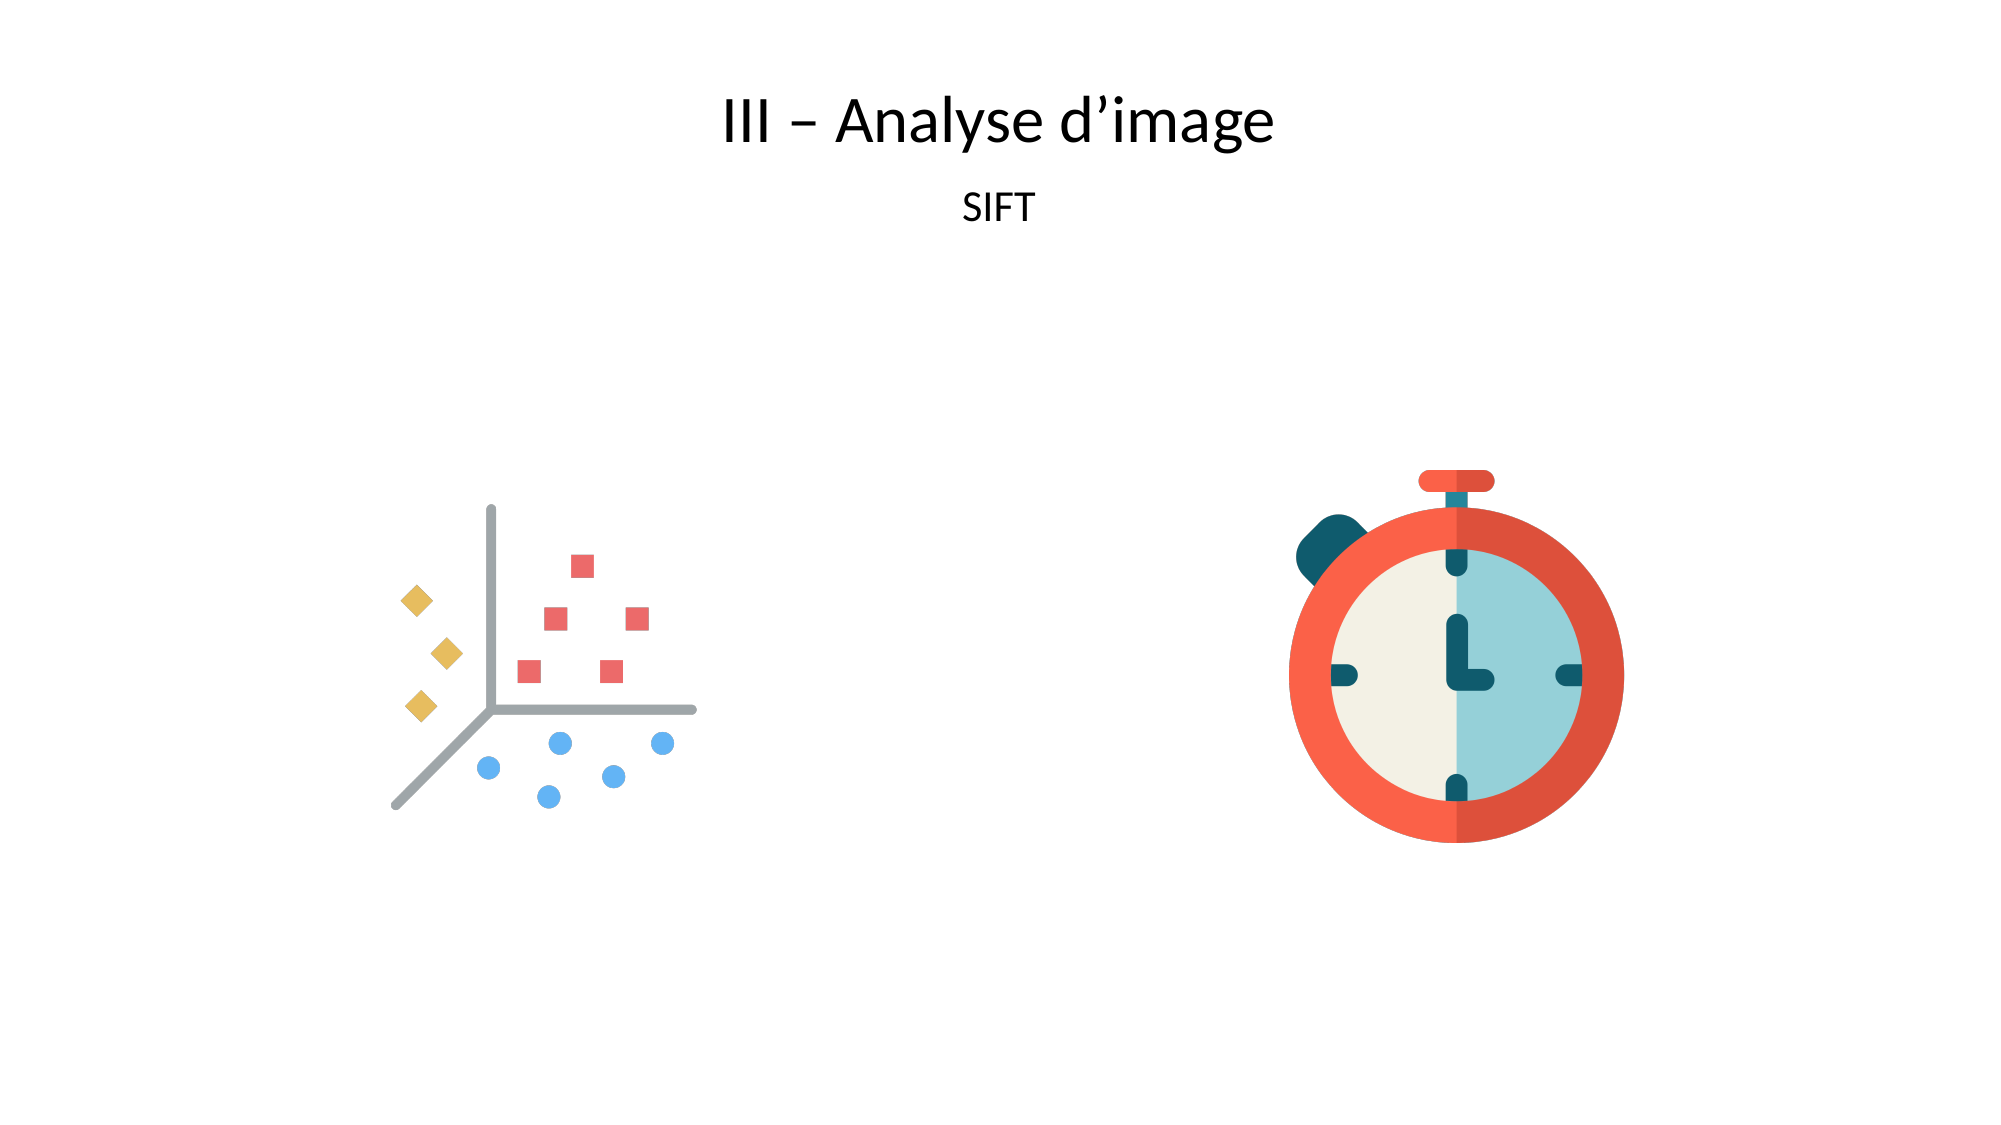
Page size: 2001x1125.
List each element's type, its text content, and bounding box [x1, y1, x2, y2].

text_box III – Analyse d’image [624, 68, 1374, 164]
picture [357, 470, 730, 843]
picture [1270, 470, 1643, 843]
text_box SIFT [624, 169, 1374, 238]
